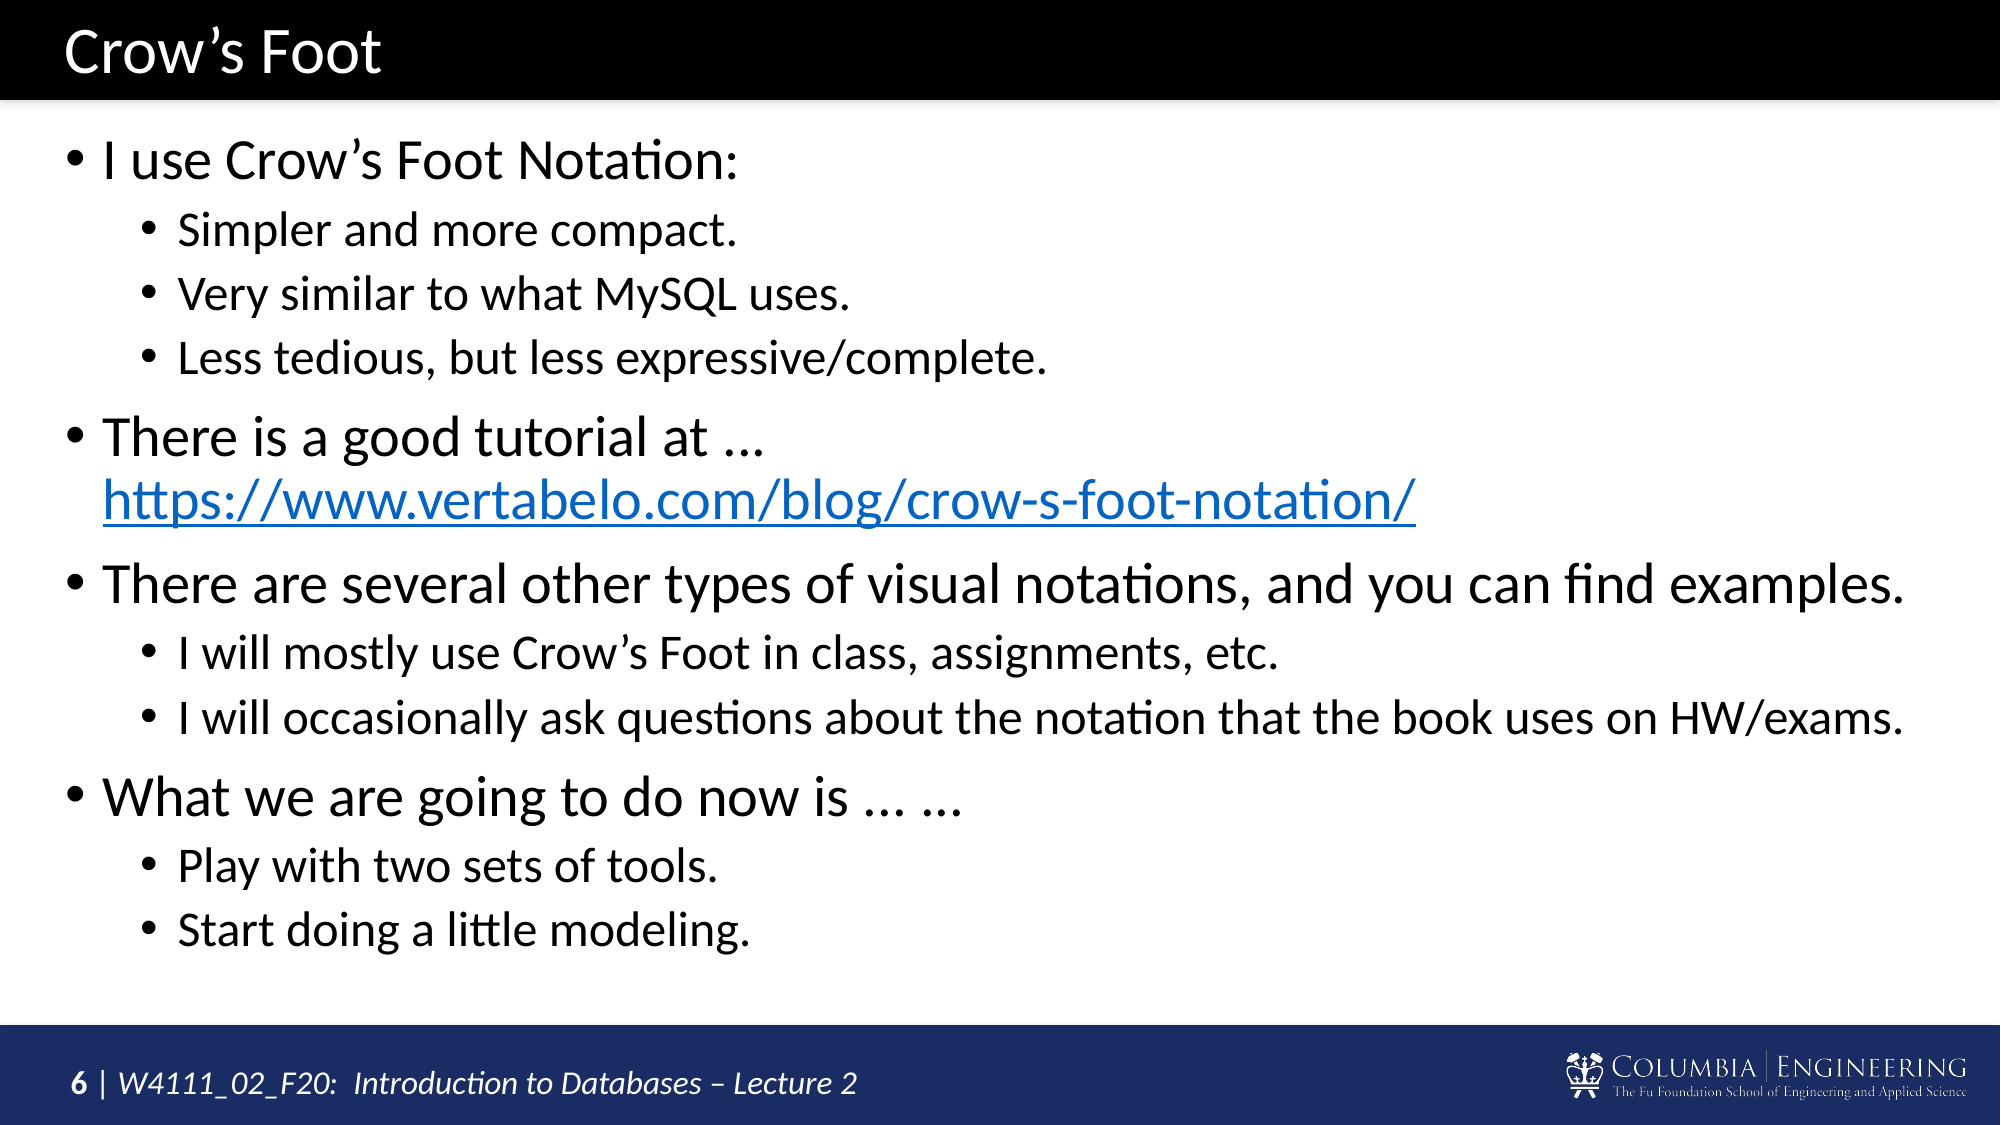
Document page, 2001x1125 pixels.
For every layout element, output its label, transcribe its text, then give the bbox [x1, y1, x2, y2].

text_box 6 | W4111_02_F20: Introduction to Databases – Lecture 2 [55, 1028, 1540, 1109]
list I use Crow’s Foot Notation: Simpler and more compact. Very similar to what MySQL uses. Less tedious, but less expressive/complete. There is a good tutorial at ... https://www.vertabelo.com/blog/crow-s-foot-notation/ There are several other types of visual notations, and you can find examples. I will mostly use Crow’s Foot in class, assignments, etc. I will occasionally ask questions about the notation that the book uses on HW/exams. What we are going to do now is ... ... Play with two sets of tools. Start doing a little modeling. [50, 122, 1983, 1028]
text_box [0, 0, 2000, 100]
text_box Crow’s Foot [49, 0, 1540, 95]
picture [1566, 1050, 1967, 1100]
text_box [0, 1025, 2000, 1125]
